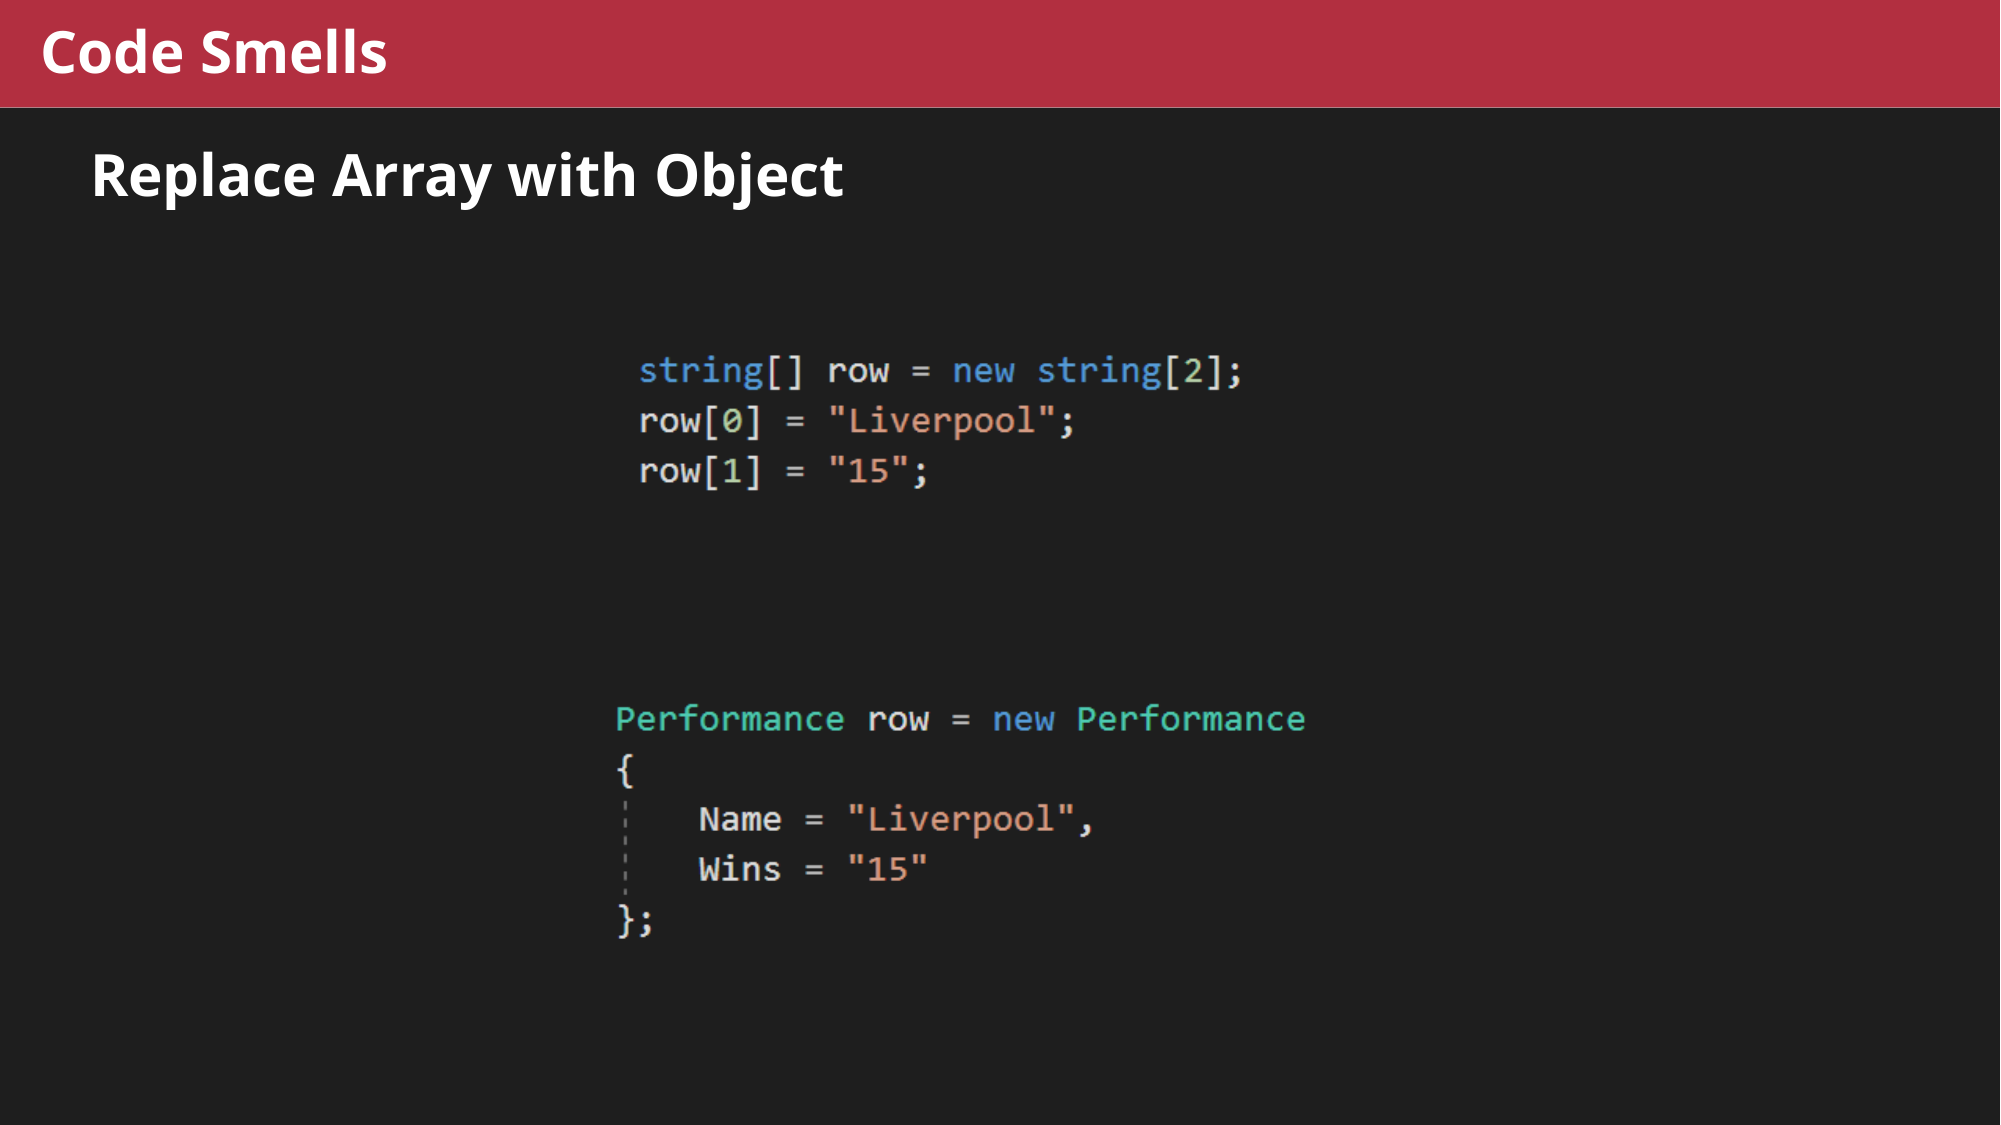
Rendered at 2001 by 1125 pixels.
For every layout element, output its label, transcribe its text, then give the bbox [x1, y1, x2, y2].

list Replace Array with Object [78, 130, 1830, 587]
picture [572, 315, 1335, 561]
picture [549, 637, 1403, 1014]
title Code Smells [40, 0, 1350, 95]
